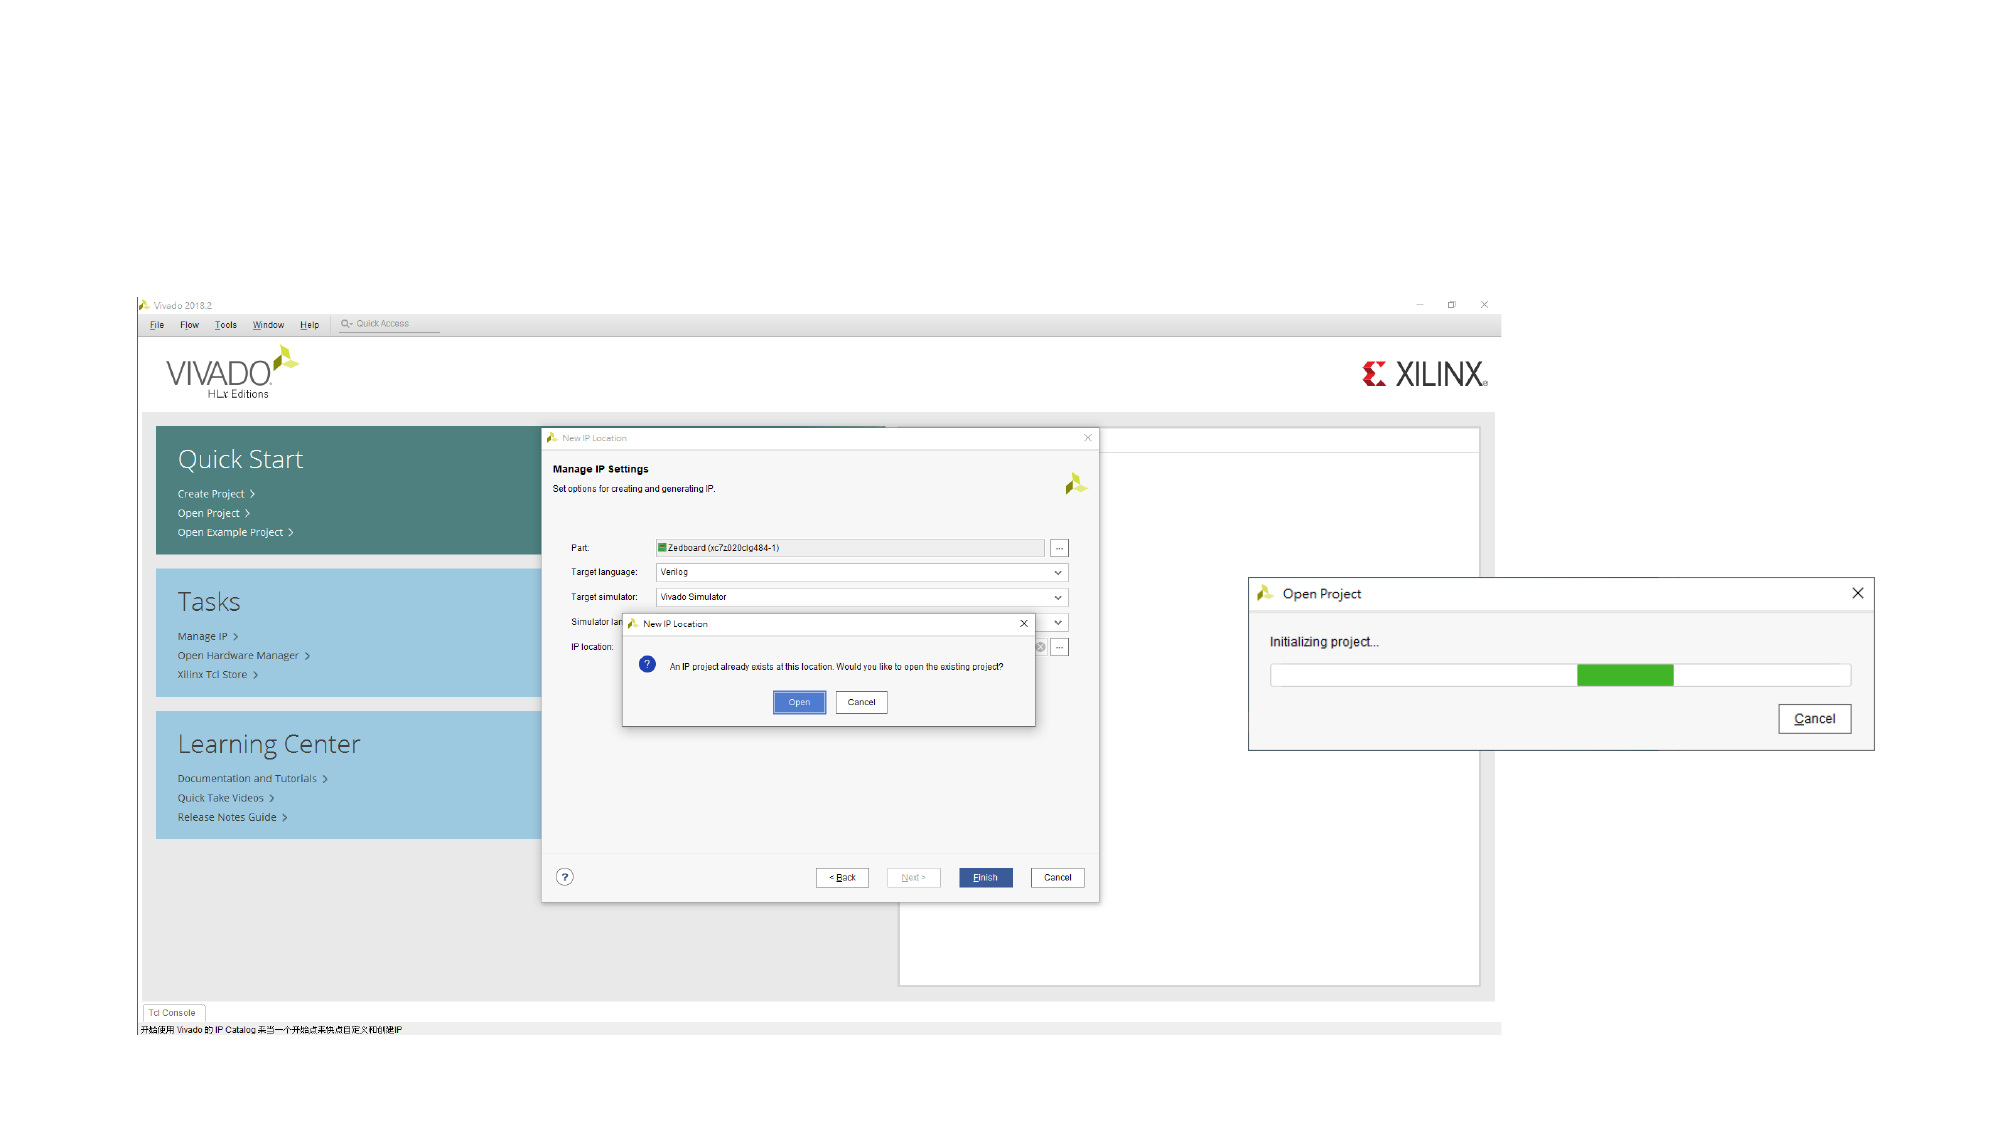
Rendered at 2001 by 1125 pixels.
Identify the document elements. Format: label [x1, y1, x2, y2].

picture [1248, 577, 1875, 751]
list [137, 297, 1502, 1035]
